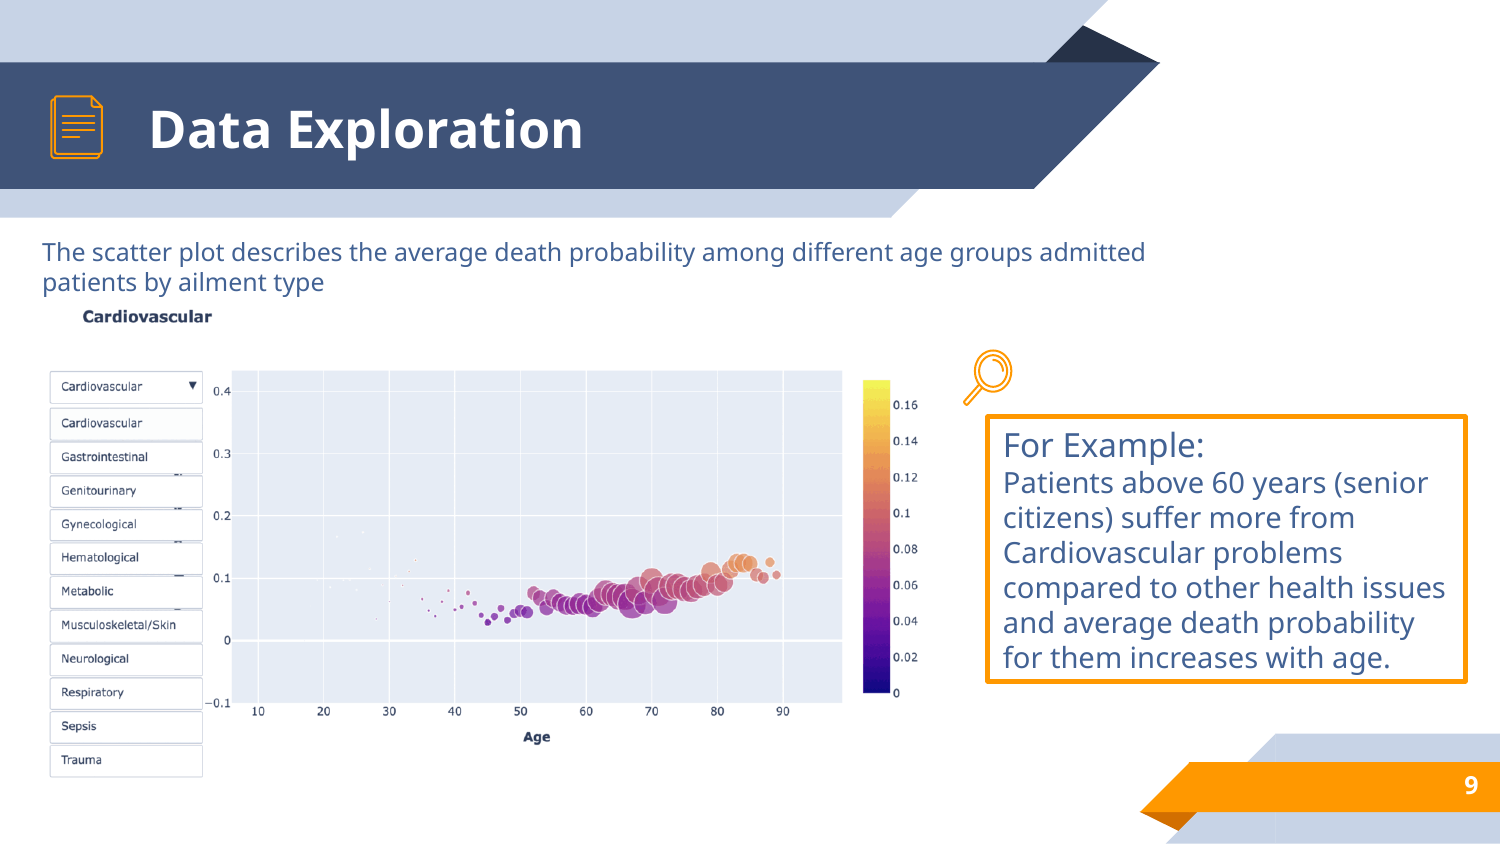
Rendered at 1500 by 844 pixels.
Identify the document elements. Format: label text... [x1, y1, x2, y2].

title Data Exploration [133, 64, 997, 190]
text_box The scatter plot describes the average death probability among different age groups admitted patients by ailment type [27, 229, 1230, 305]
slide_number 9 [1249, 760, 1494, 813]
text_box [50, 96, 103, 159]
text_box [963, 350, 1012, 406]
text_box For Example: Patients above 60 years (senior citizens) suffer more from Cardiovascular problems compared to other health issues and average death probability for them increases with age. [987, 416, 1466, 682]
picture [34, 301, 947, 778]
